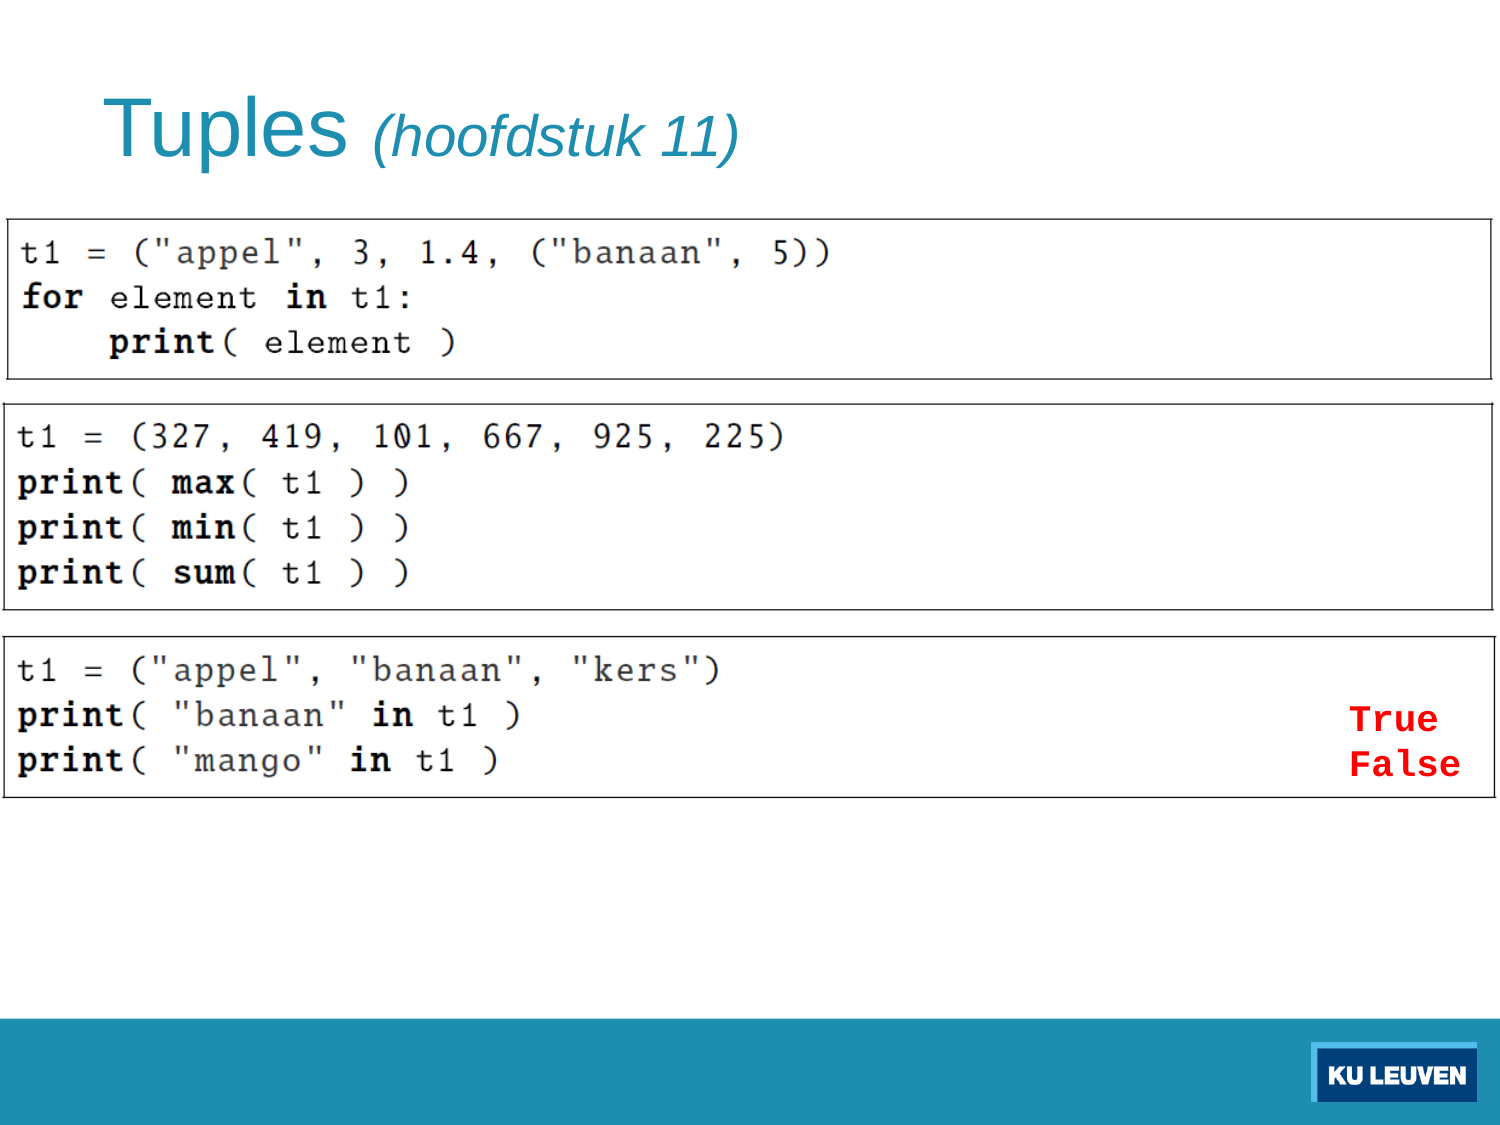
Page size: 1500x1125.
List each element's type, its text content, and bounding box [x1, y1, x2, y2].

picture [0, 630, 1500, 804]
title Tuples (hoofdstuk 11) [93, 34, 1406, 215]
picture [0, 400, 1500, 620]
picture [1311, 1042, 1477, 1102]
picture [0, 215, 1500, 388]
